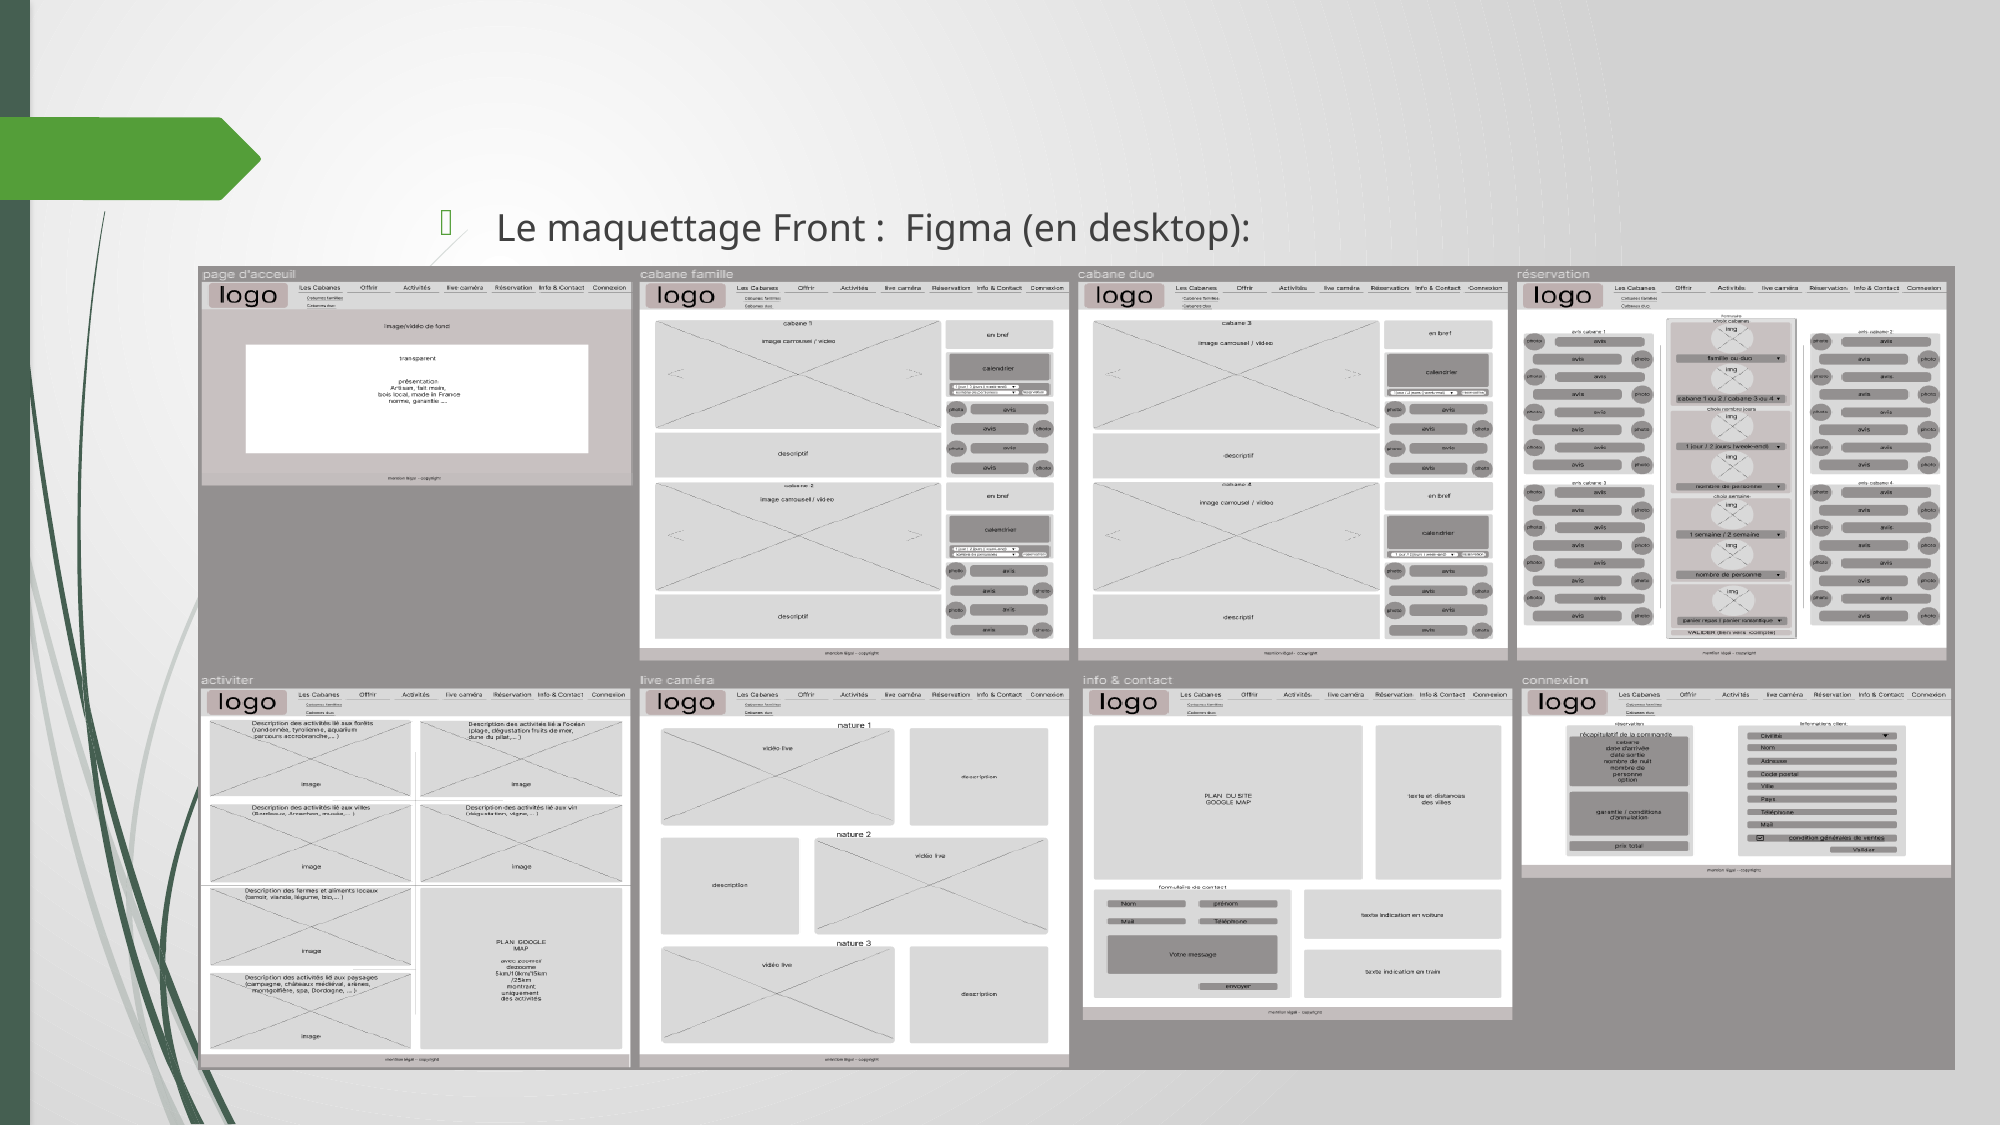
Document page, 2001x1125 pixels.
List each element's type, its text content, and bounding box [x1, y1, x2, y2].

list Le maquettage Front : Figma (en desktop): [424, 196, 1888, 266]
picture [197, 266, 1955, 1070]
